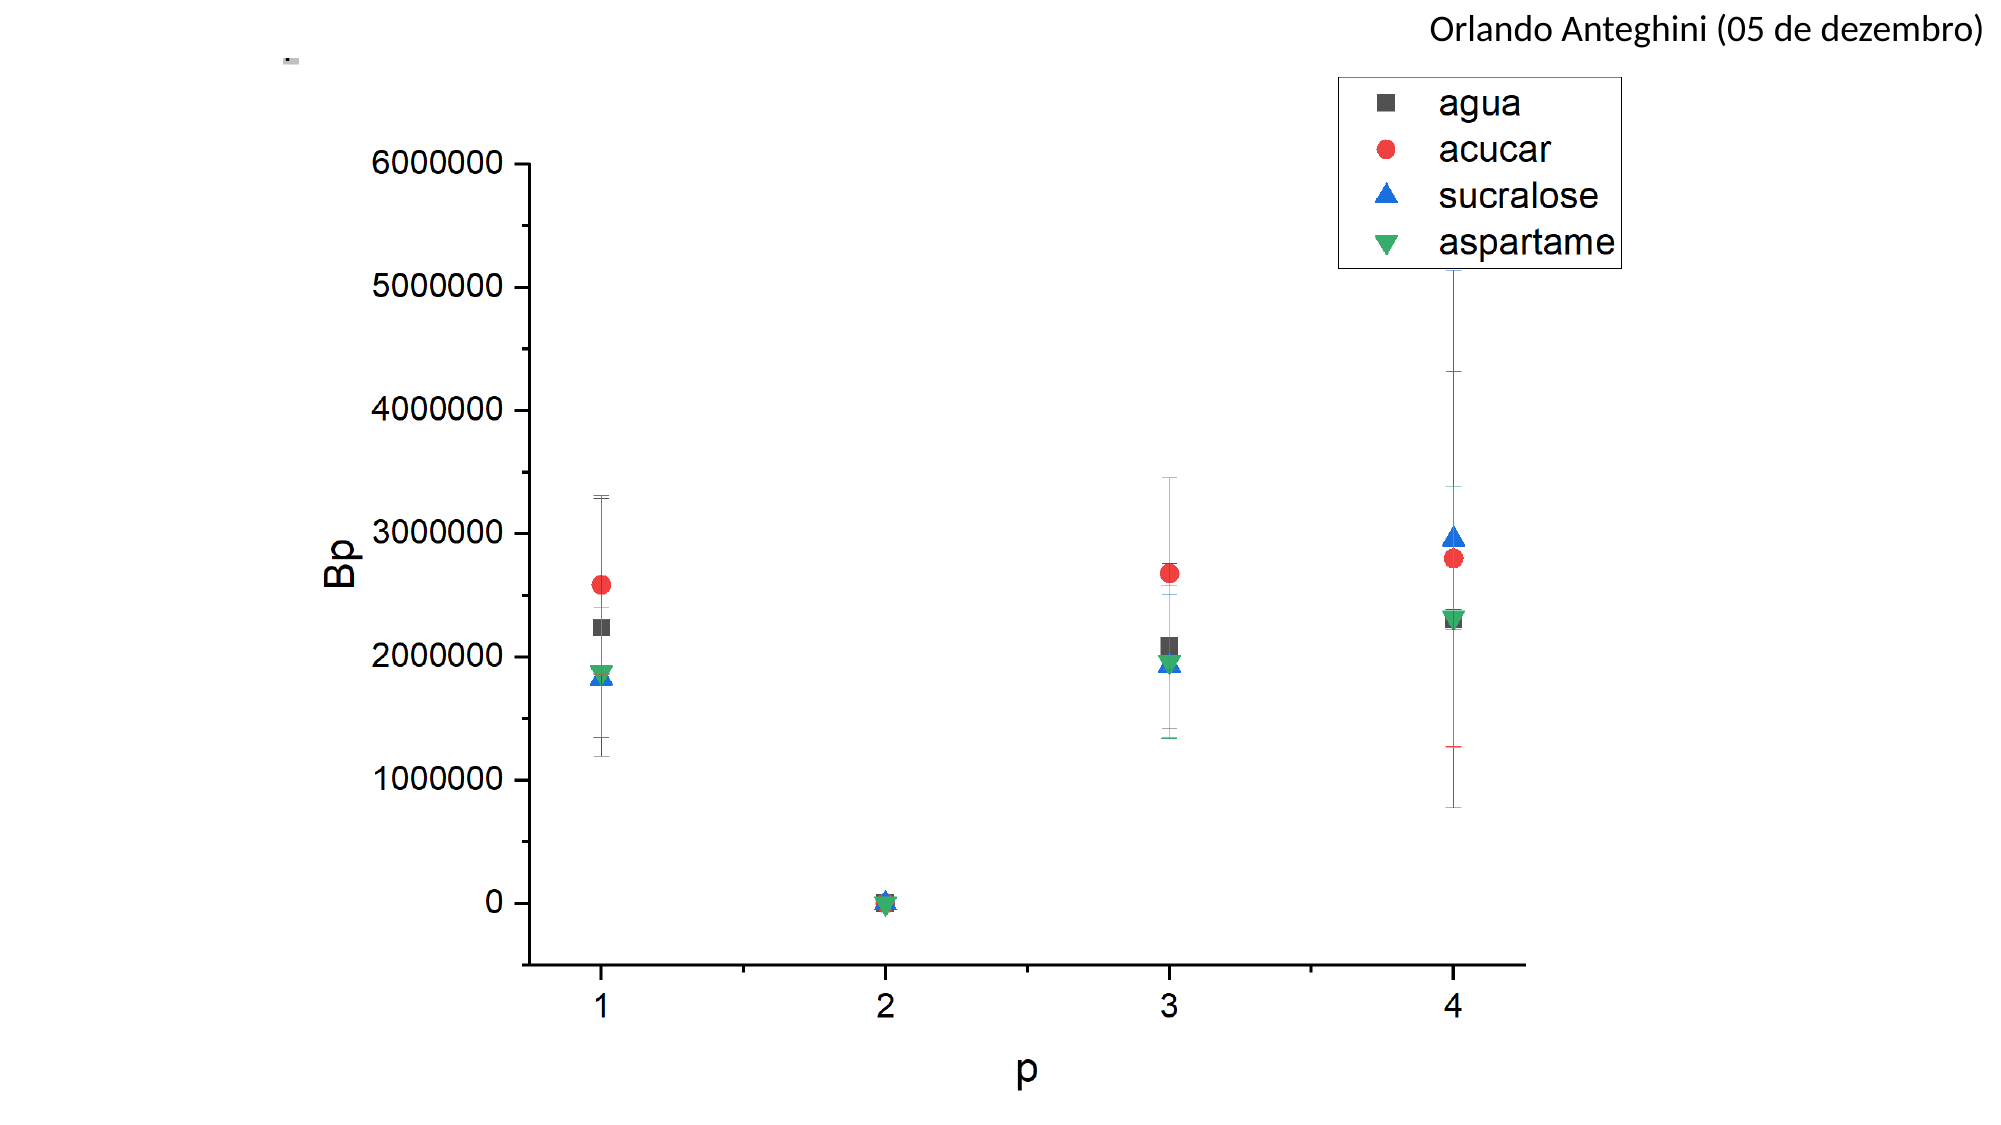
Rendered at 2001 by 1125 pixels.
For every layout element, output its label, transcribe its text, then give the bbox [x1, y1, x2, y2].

title Orlando Anteghini (05 de dezembro) [83, 0, 2000, 59]
picture [282, 58, 1643, 1125]
